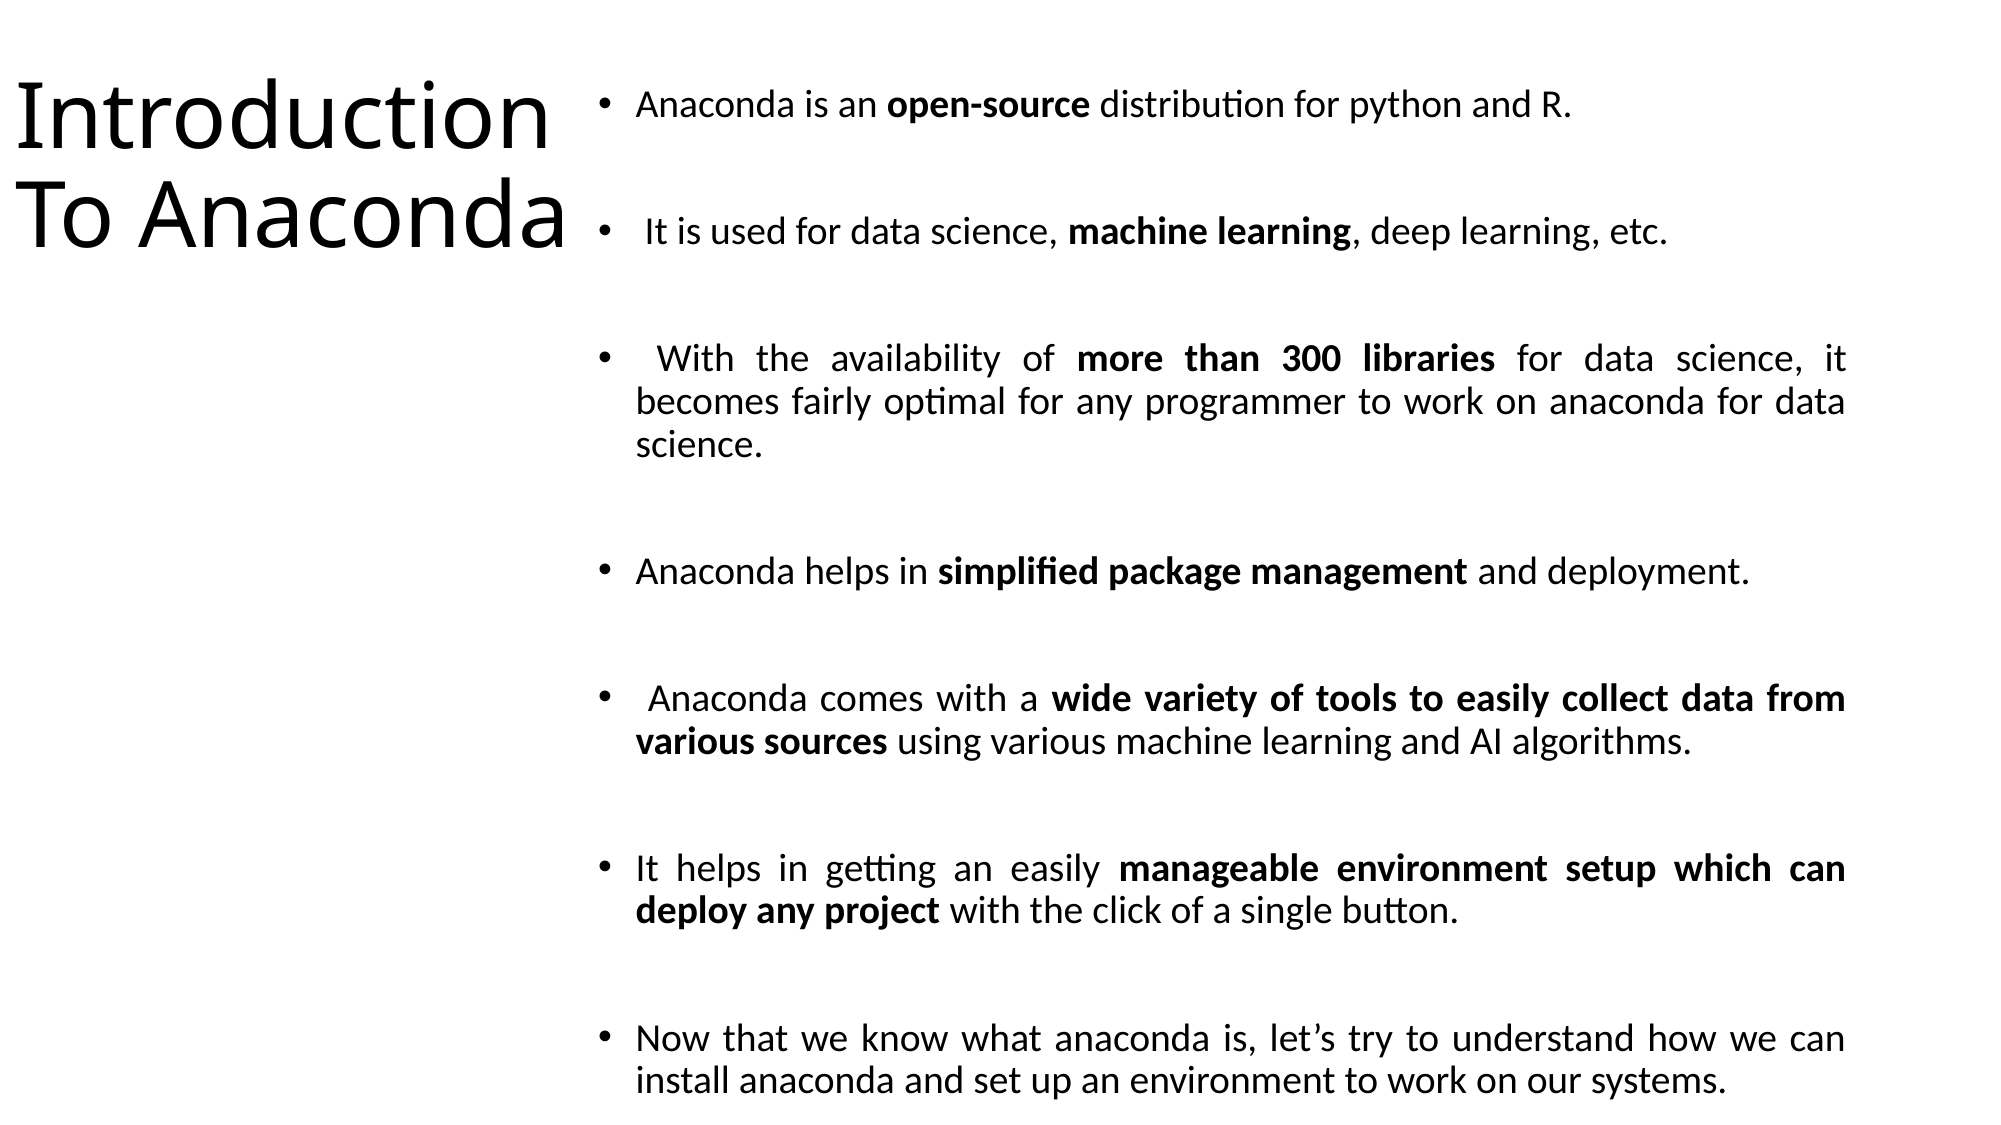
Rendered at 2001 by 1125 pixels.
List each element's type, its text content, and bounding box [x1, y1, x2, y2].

list Anaconda is an open-source distribution for python and R. It is used for data science, machine learning, deep learning, etc. With the availability of more than 300 libraries for data science, it becomes fairly optimal for any programmer to work on anaconda for data science. Anaconda helps in simplified package management and deployment. Anaconda comes with a wide variety of tools to easily collect data from various sources using various machine learning and AI algorithms. It helps in getting an easily manageable environment setup which can deploy any project with the click of a single button. Now that we know what anaconda is, let’s try to understand how we can install anaconda and set up an environment to work on our systems. [583, 76, 1863, 957]
title Introduction To Anaconda [0, 59, 645, 278]
